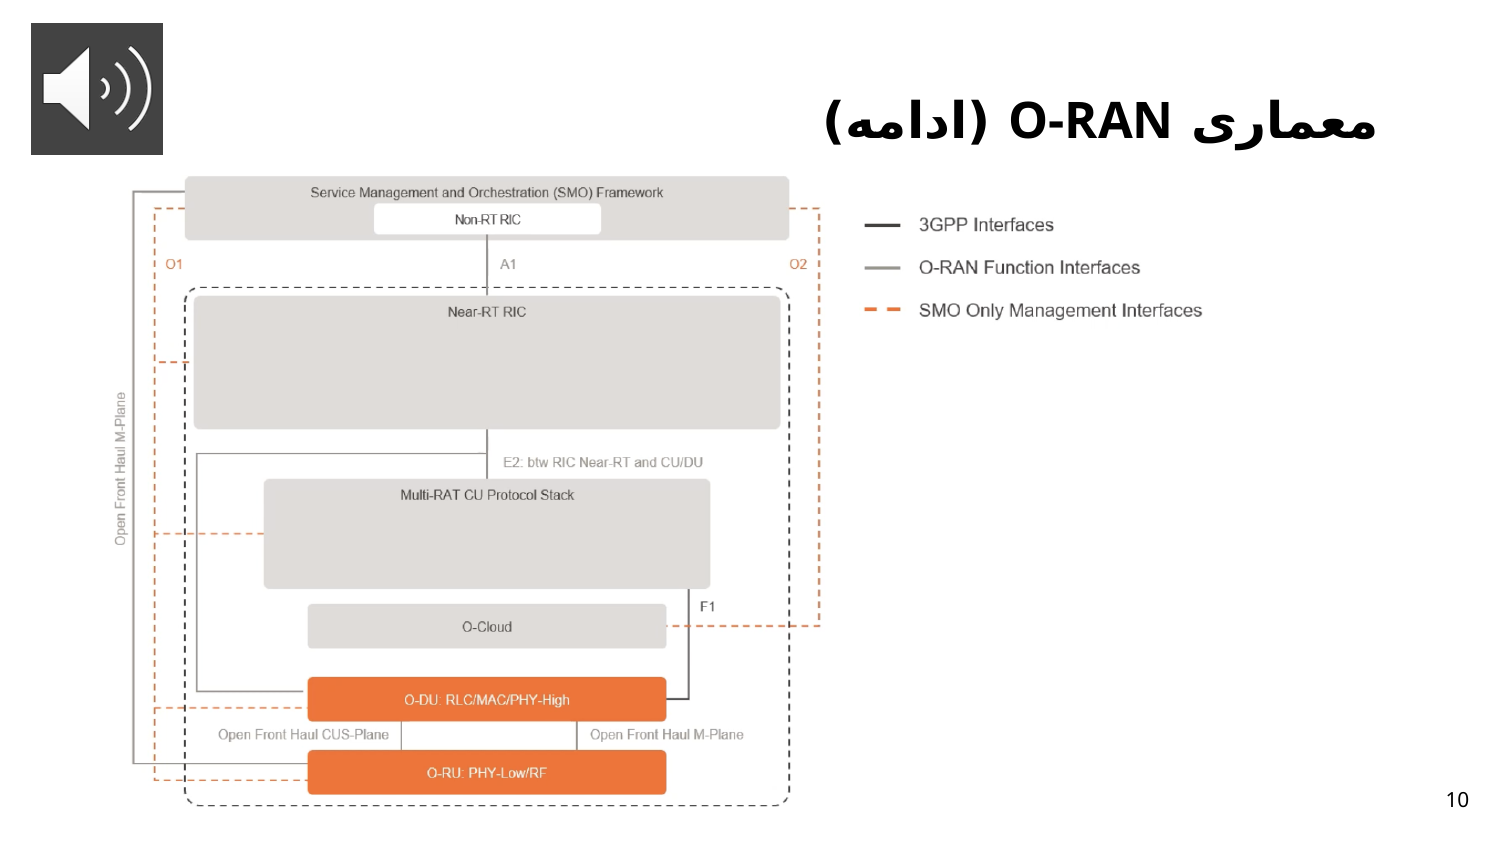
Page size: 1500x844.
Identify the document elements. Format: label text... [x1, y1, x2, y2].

title معماری O-RAN (ادامه) [662, 72, 1394, 193]
slide_number 10 [1394, 769, 1484, 834]
picture [30, 21, 1244, 826]
